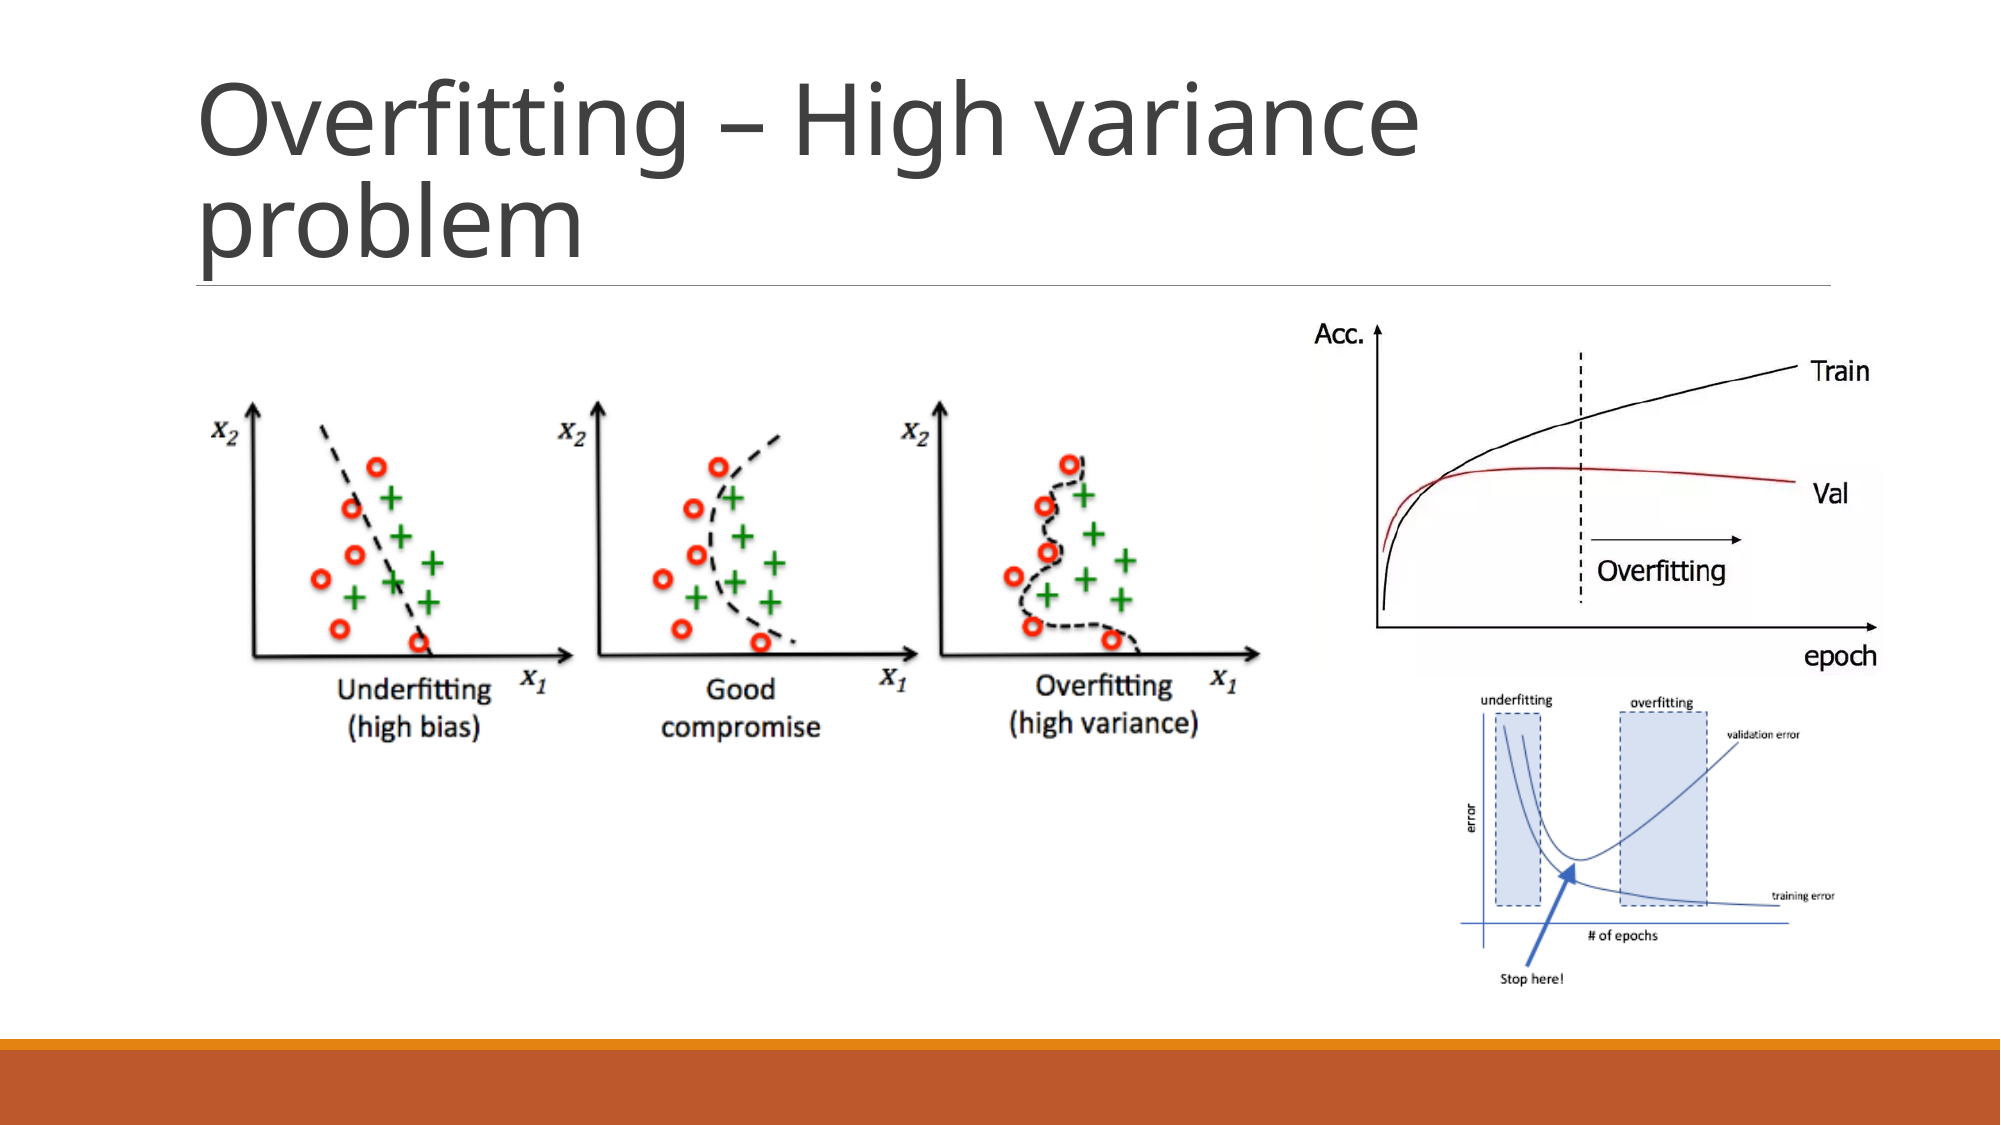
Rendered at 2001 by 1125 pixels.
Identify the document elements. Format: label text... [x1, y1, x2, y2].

picture [1308, 312, 1885, 677]
title Overfitting – High variance problem [180, 47, 1830, 285]
picture [211, 393, 1266, 758]
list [1386, 683, 1885, 1016]
